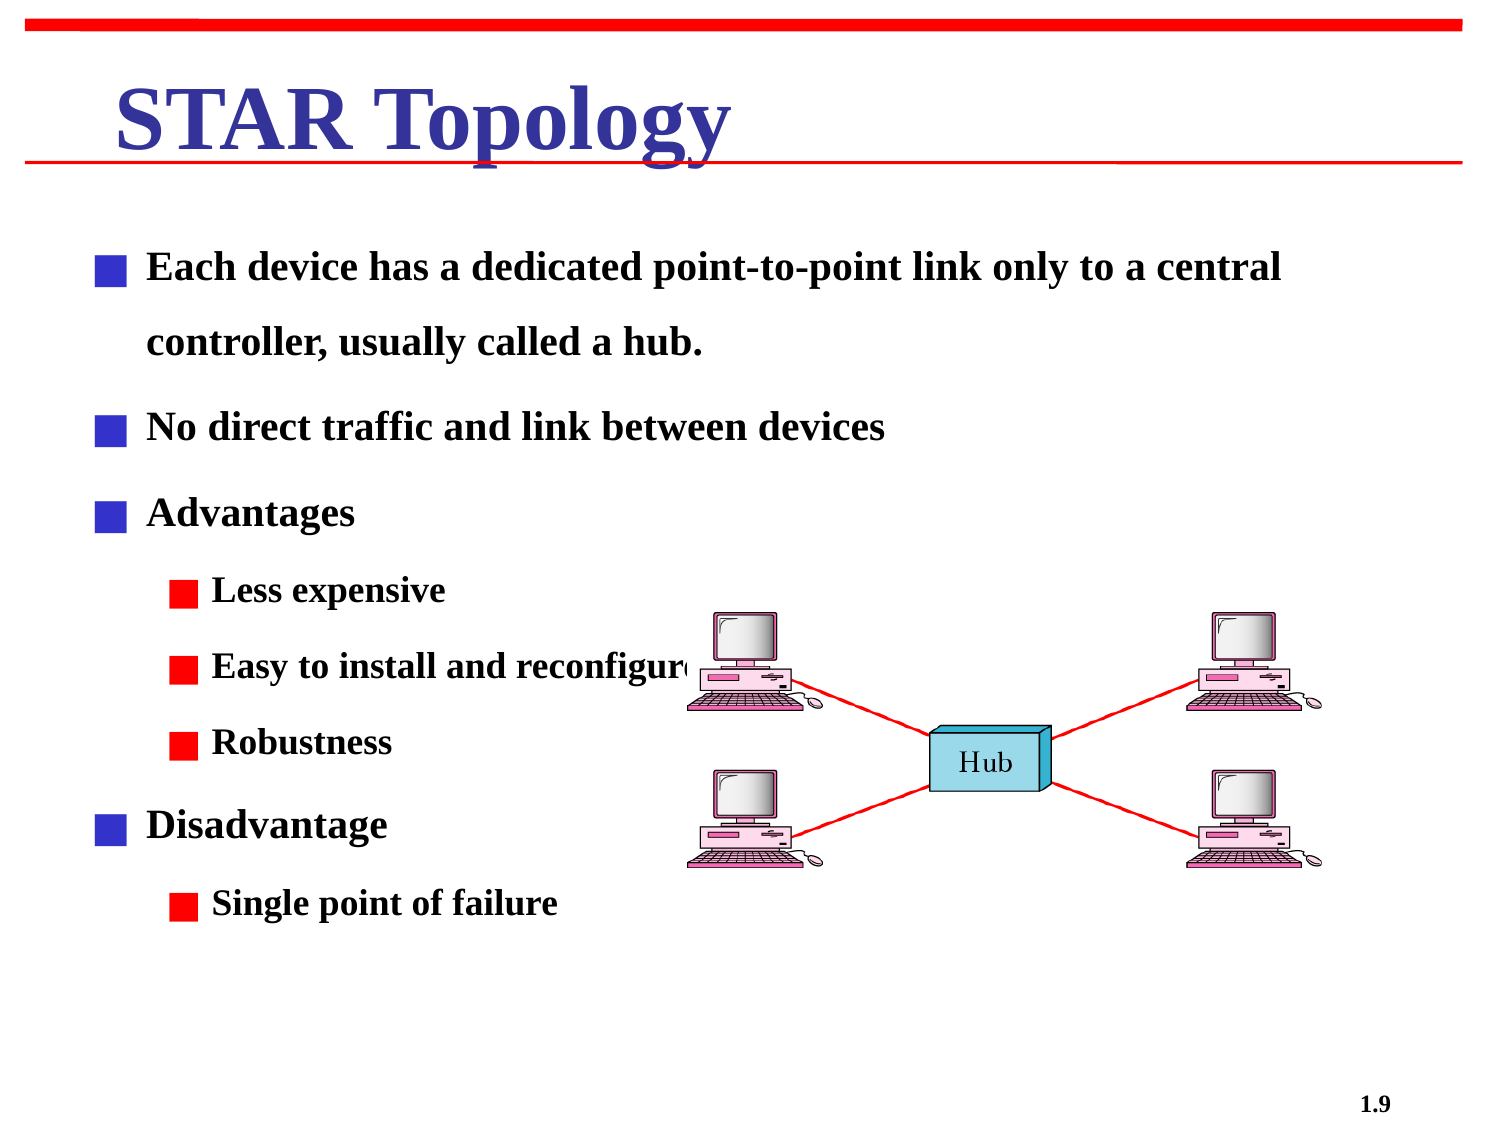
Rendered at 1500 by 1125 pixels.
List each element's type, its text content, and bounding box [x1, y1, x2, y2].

text_box STAR Topology [99, 50, 1366, 140]
text_box Each device has a dedicated point-to-point link only to a central controller, usually called a hub. No direct traffic and link between devices Advantages Less expensive Easy to install and reconfigure Robustness Disadvantage Single point of failure [76, 205, 1438, 1006]
picture [687, 612, 1322, 868]
text_box 1.9 [1344, 1049, 1500, 1125]
